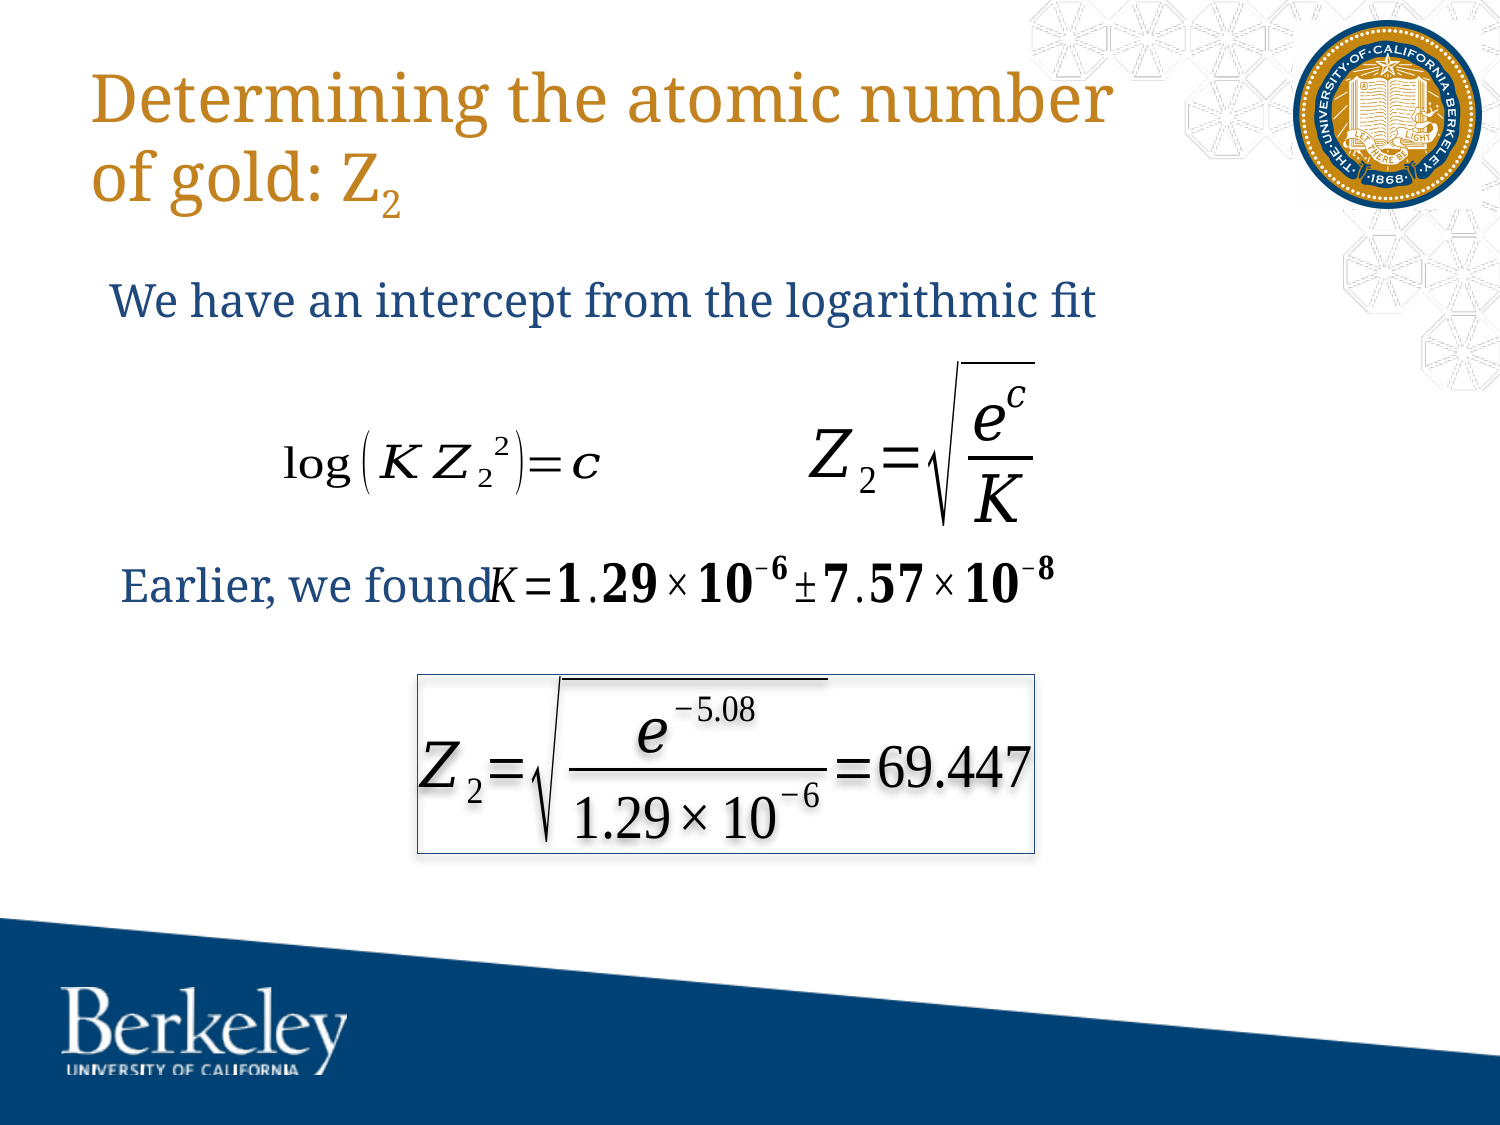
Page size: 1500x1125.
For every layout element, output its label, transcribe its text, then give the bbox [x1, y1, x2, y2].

title Determining the atomic number of gold: Z2 [75, 46, 1349, 236]
picture [1293, 20, 1482, 209]
list We have an intercept from the logarithmic fit [93, 264, 1364, 604]
text_box Earlier, we found [105, 549, 729, 620]
